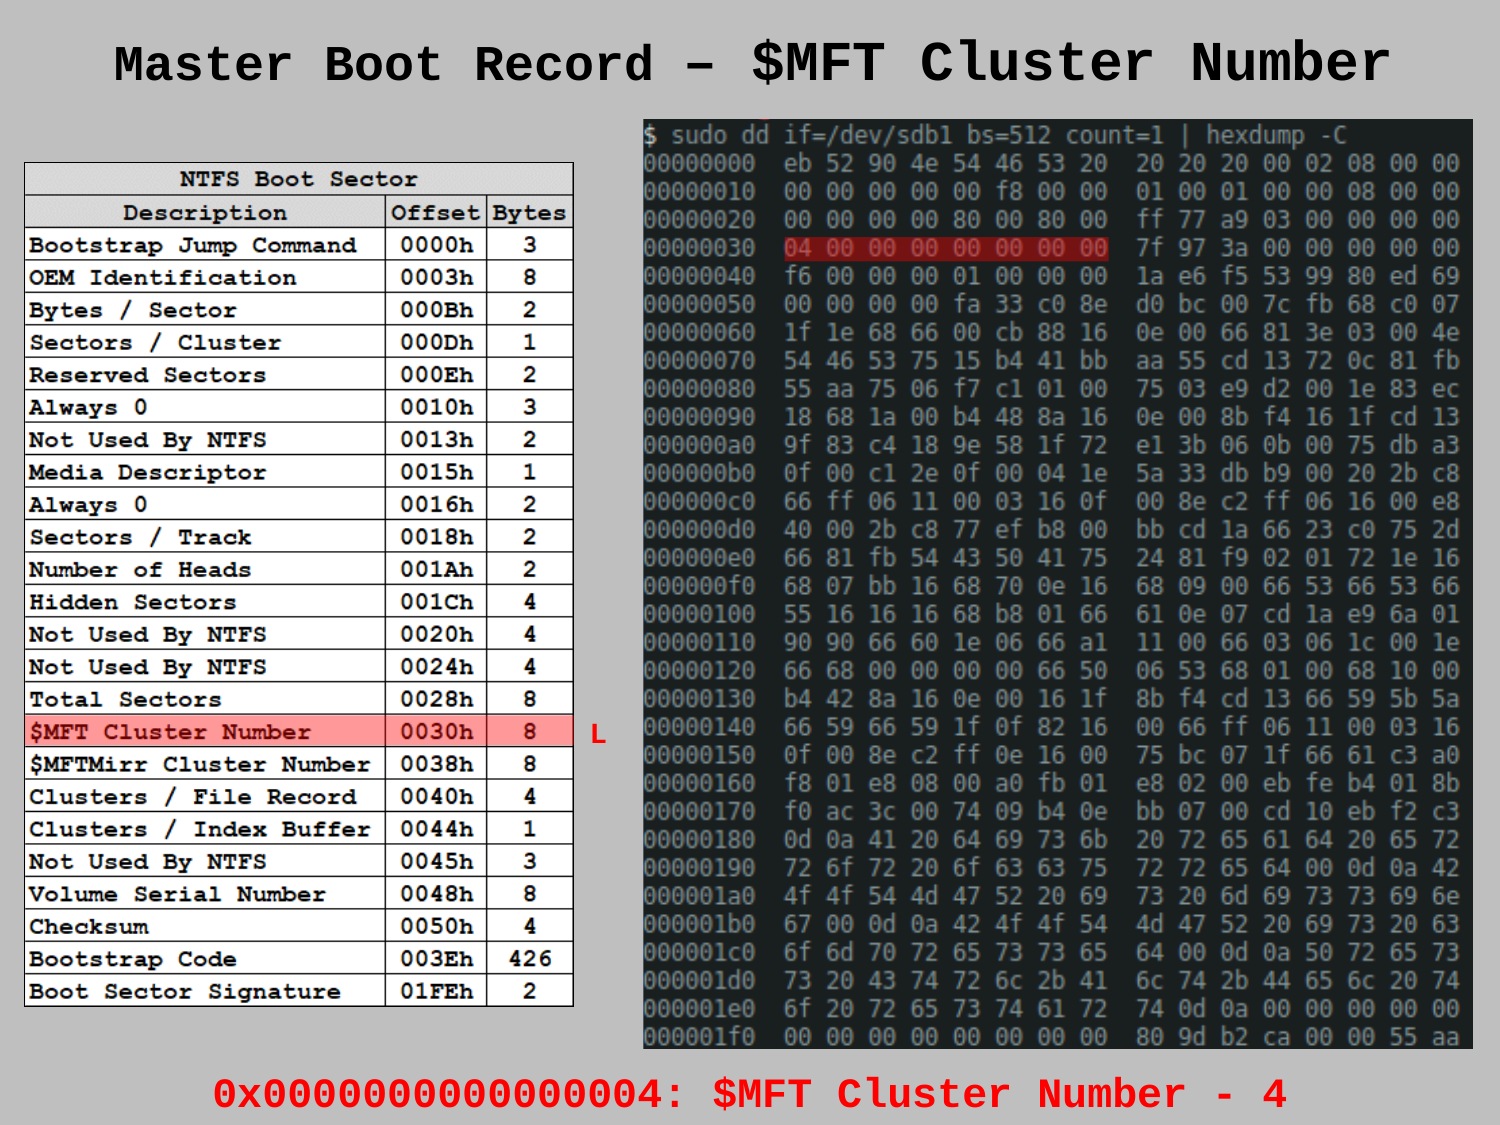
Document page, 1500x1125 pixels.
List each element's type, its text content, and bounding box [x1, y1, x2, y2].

picture [643, 118, 1474, 1049]
text_box Master Boot Record – $MFT Cluster Number [85, 9, 1421, 106]
text_box L [578, 706, 622, 757]
text_box 0x0000000000000004: $MFT Cluster Number - 4 [197, 1058, 1303, 1123]
picture [24, 162, 574, 1007]
